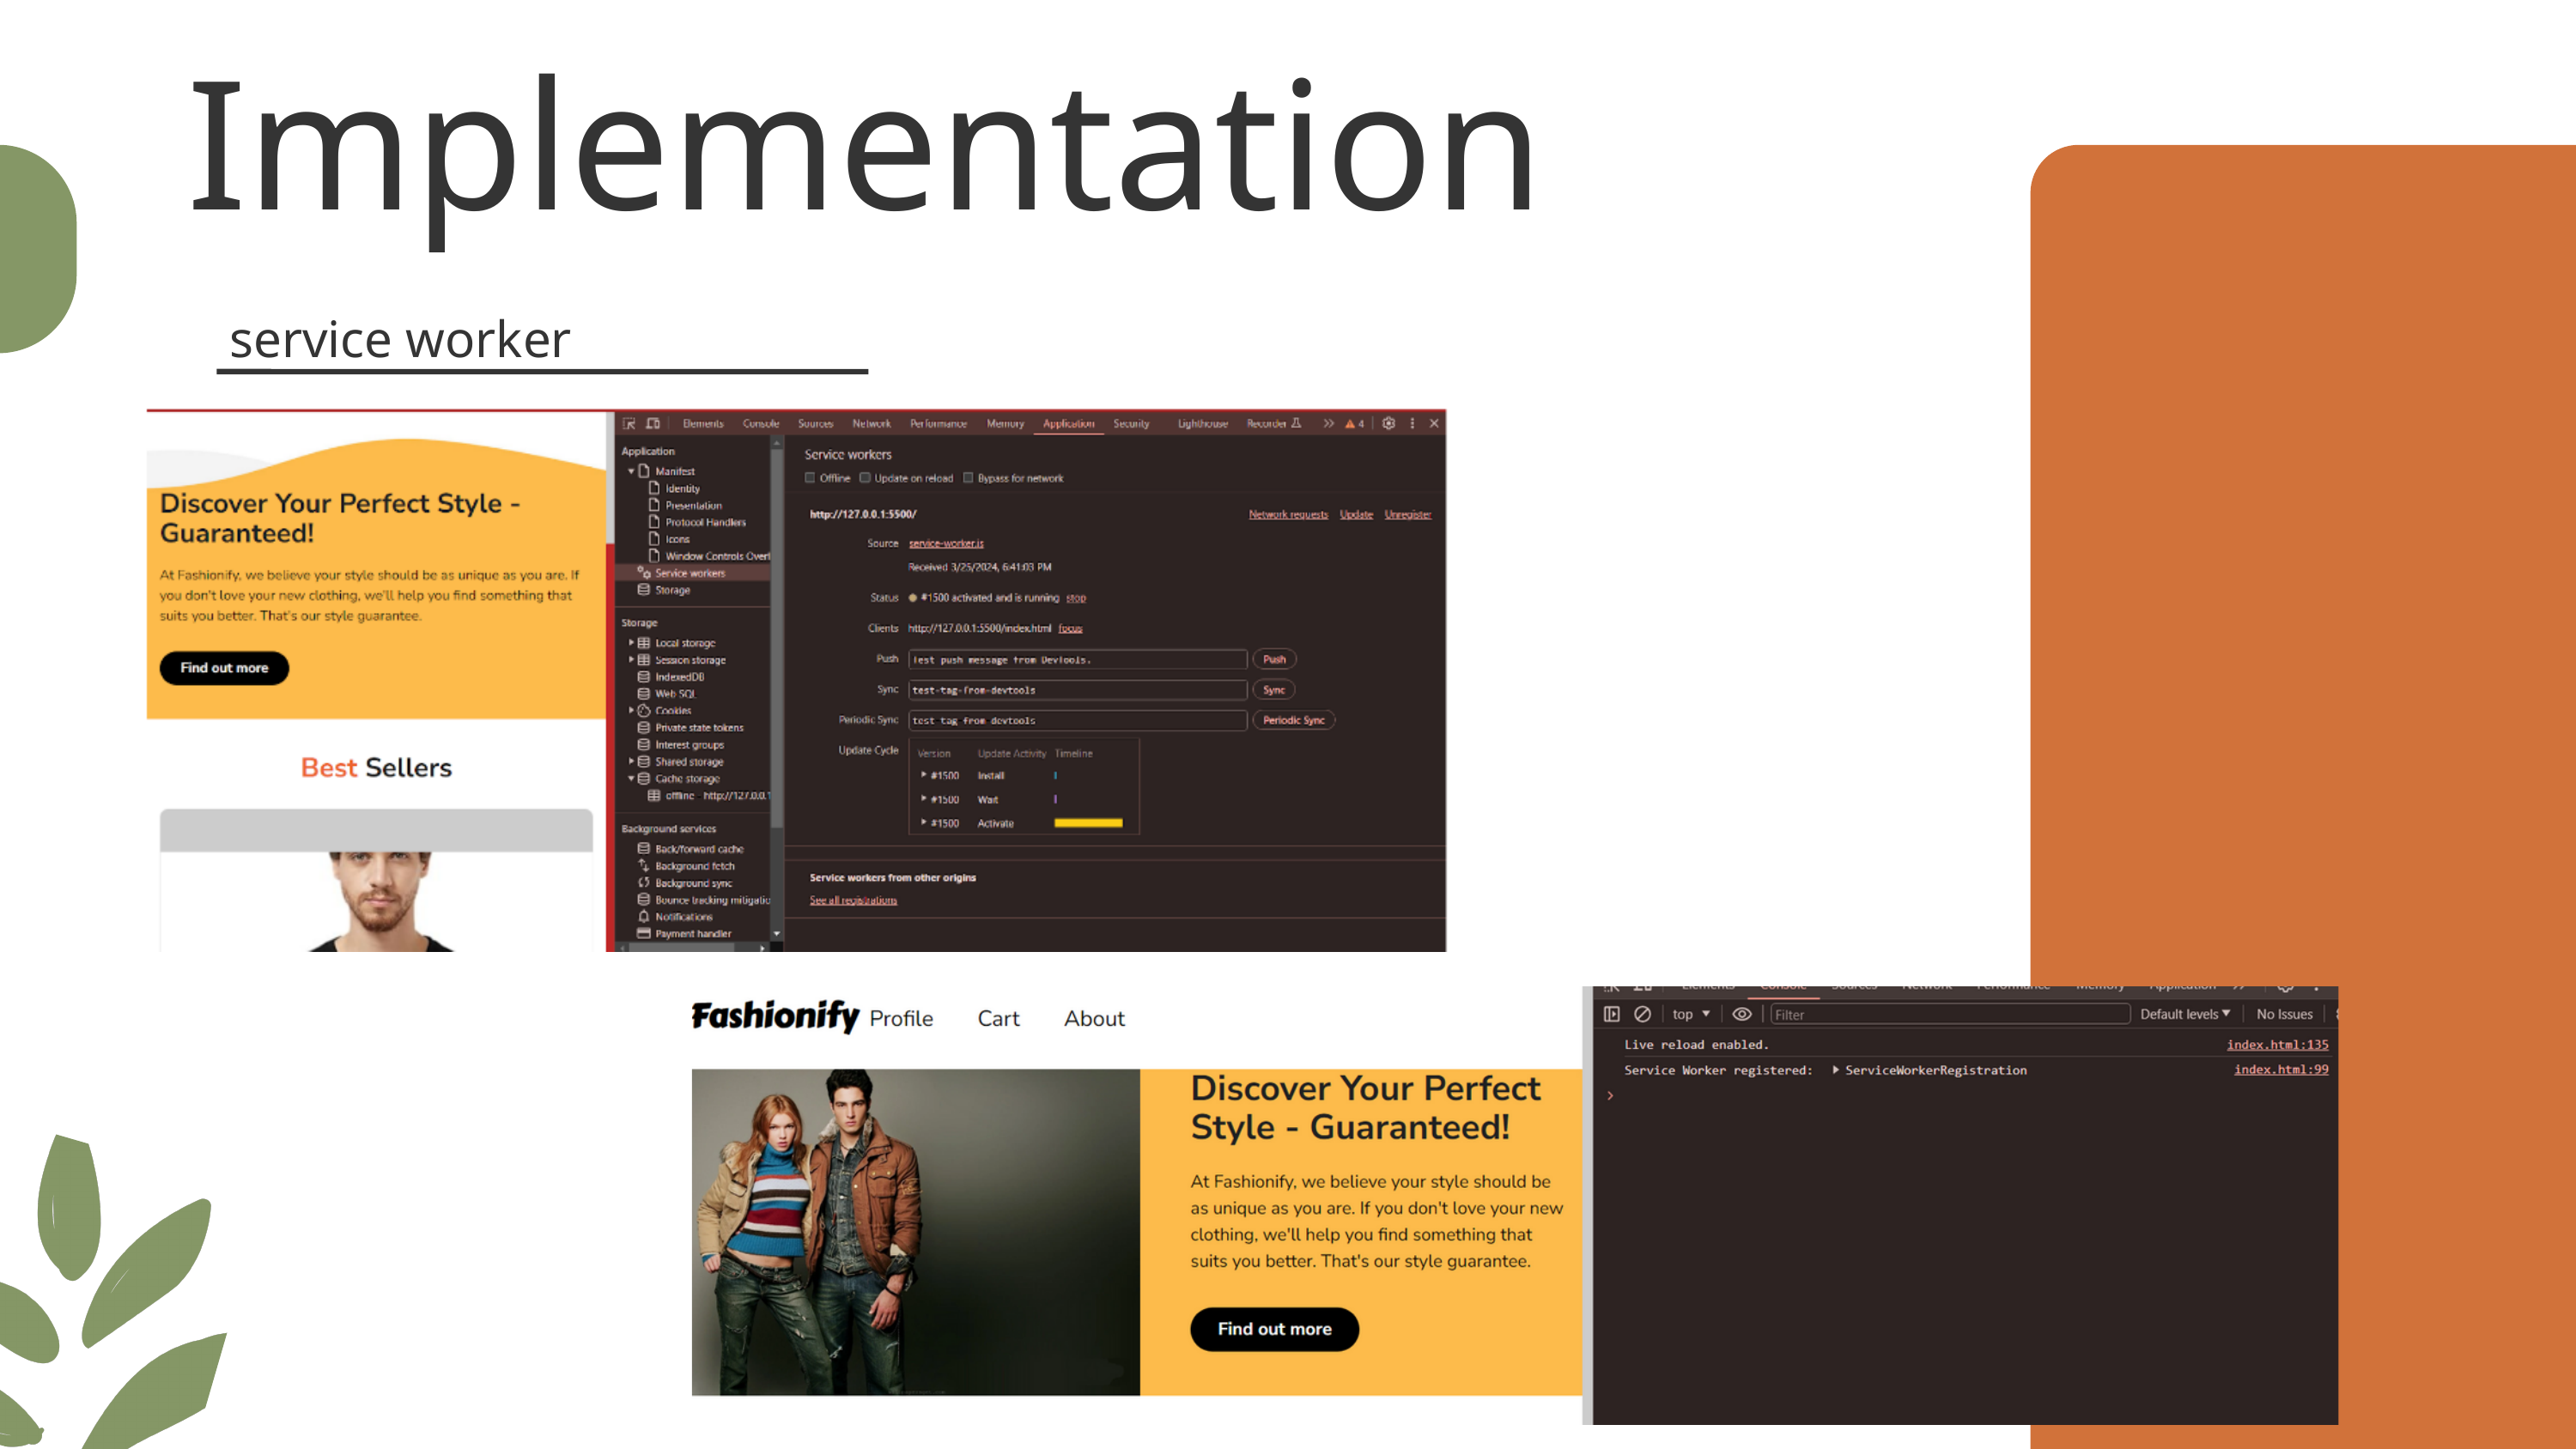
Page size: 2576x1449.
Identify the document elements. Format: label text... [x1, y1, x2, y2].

text_box [691, 986, 2025, 1425]
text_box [0, 144, 77, 354]
text_box Implementation [186, 66, 1921, 246]
text_box [0, 1118, 267, 1449]
text_box [144, 403, 1449, 952]
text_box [2030, 144, 2576, 1449]
text_box service worker [216, 297, 1054, 368]
